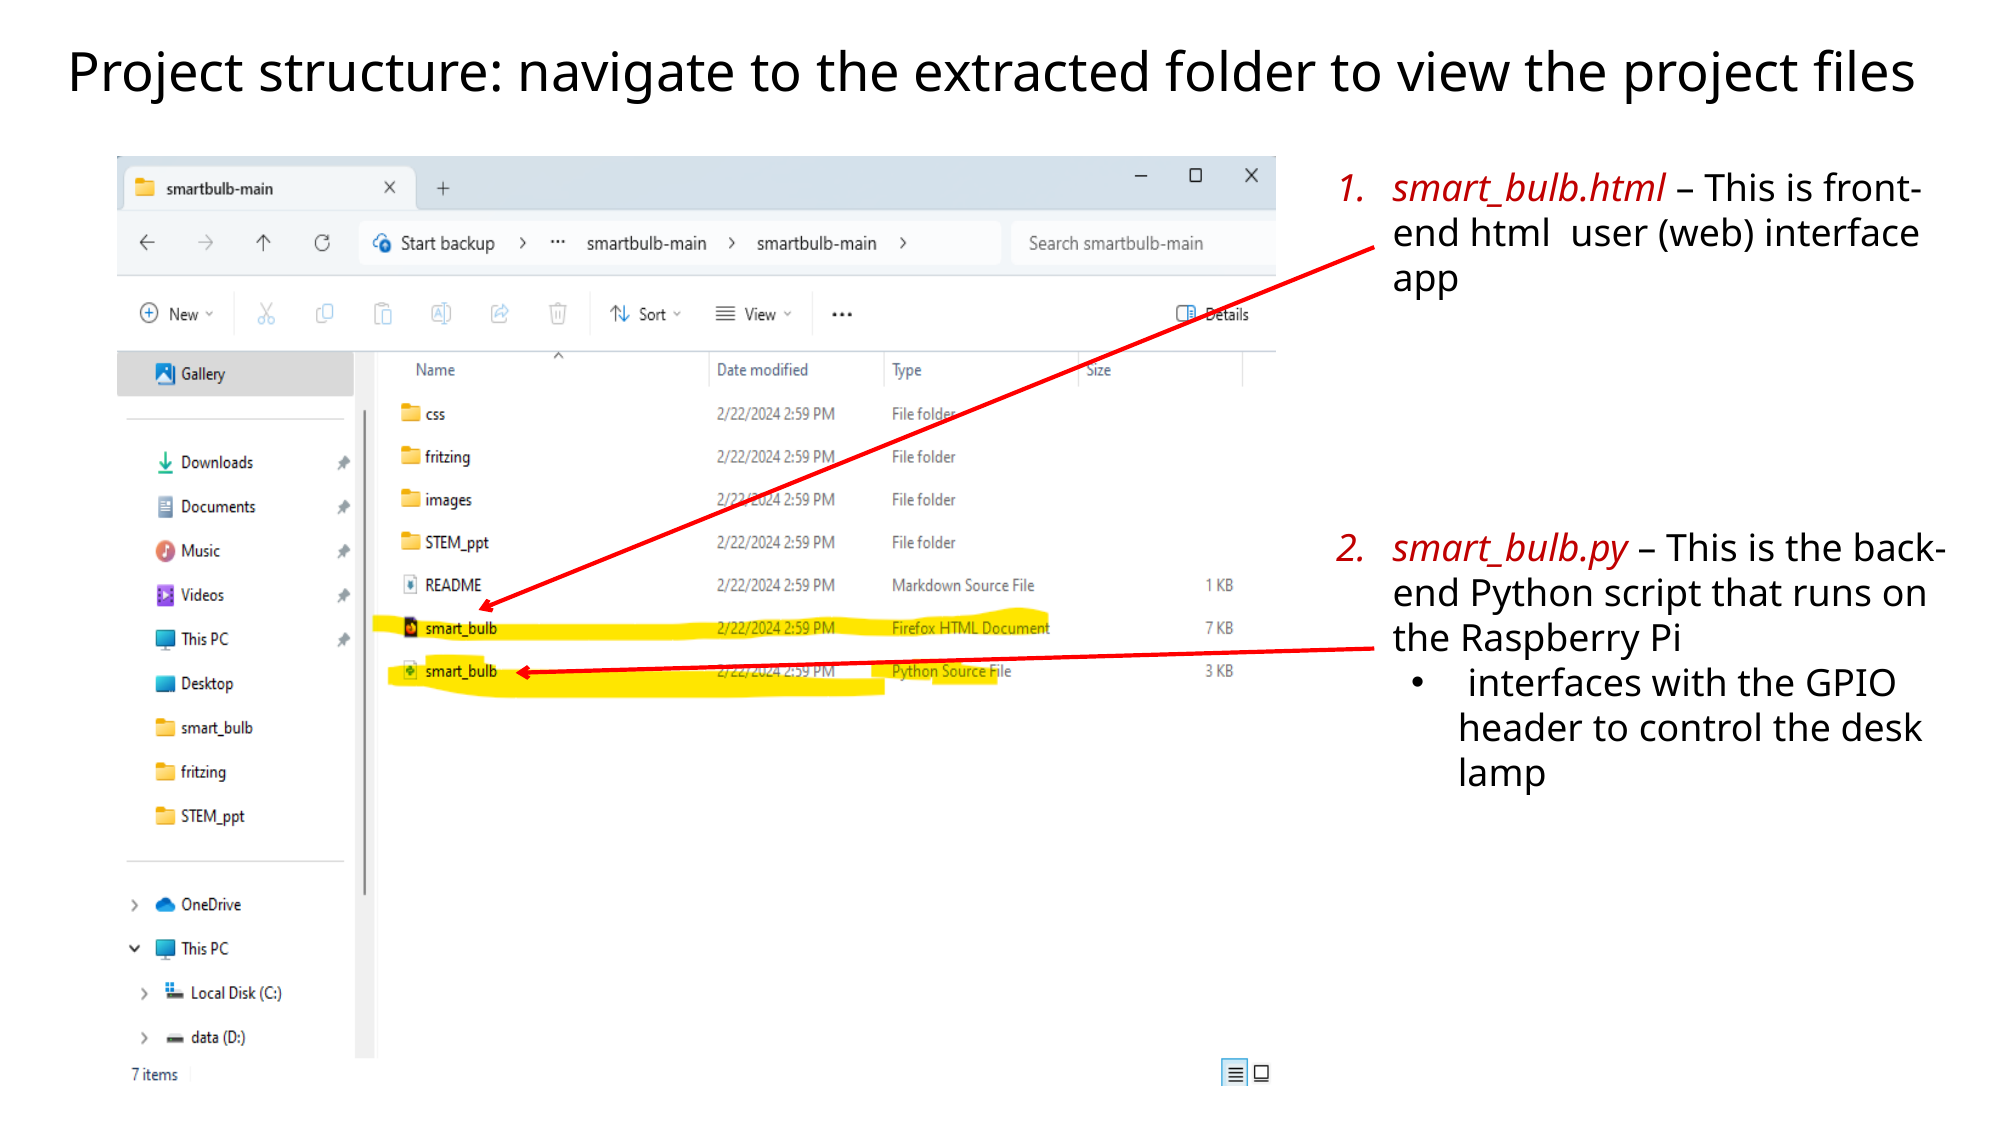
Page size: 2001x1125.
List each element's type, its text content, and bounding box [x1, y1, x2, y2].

text_box smart_bulb.html – This is front-end html user (web) interface app smart_bulb.py – This is the back-end Python script that runs on the Raspberry Pi interfaces with the GPIO header to control the desk lamp [1321, 156, 2000, 846]
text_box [478, 246, 1375, 611]
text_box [515, 648, 1375, 674]
picture [116, 155, 1277, 1087]
title Project structure: navigate to the extracted folder to view the project files [28, 11, 1956, 136]
